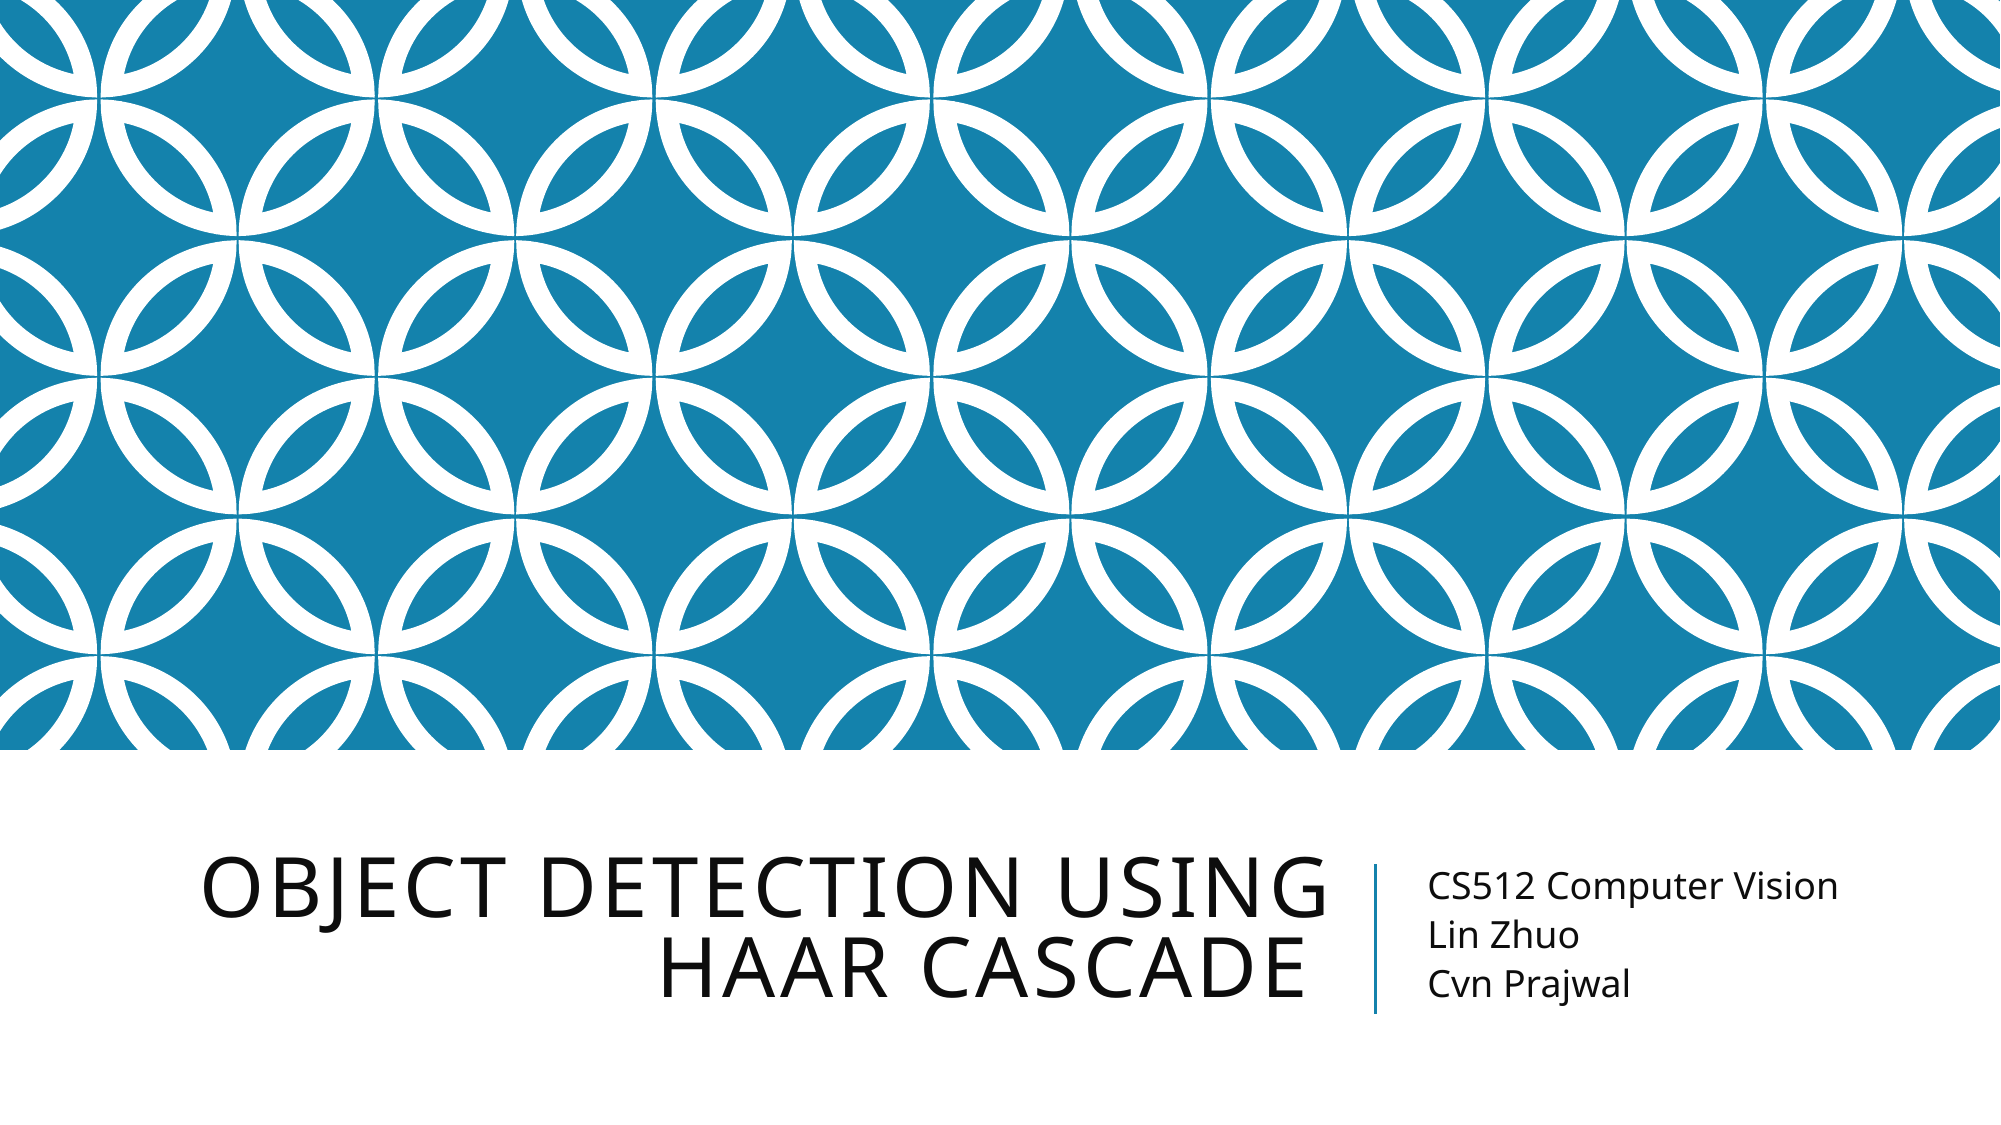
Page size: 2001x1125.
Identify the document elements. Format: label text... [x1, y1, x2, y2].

title Object detection using haar cascade [75, 813, 1350, 1054]
subtitle CS512 Computer Vision Lin Zhuo Cvn Prajwal [1412, 813, 1938, 1054]
